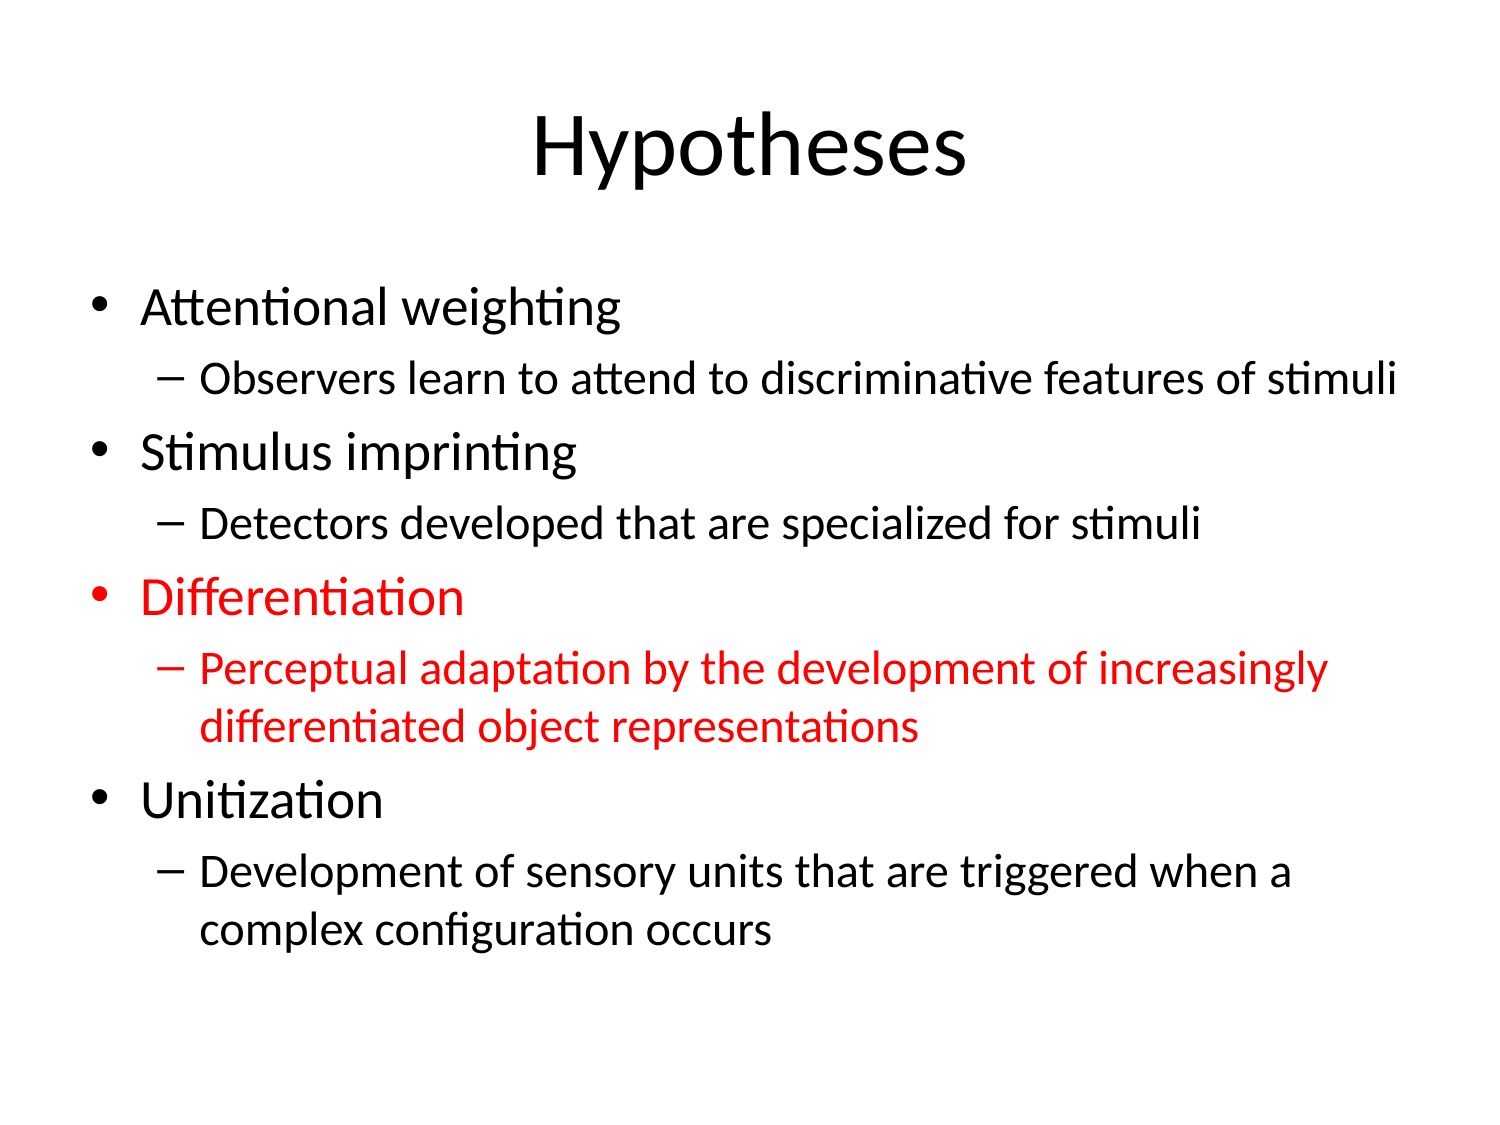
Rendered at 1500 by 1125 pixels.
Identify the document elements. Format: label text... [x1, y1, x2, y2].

title Hypotheses [75, 45, 1425, 233]
list Attentional weighting Observers learn to attend to discriminative features of stimuli Stimulus imprinting Detectors developed that are specialized for stimuli Differentiation Perceptual adaptation by the development of increasingly differentiated object representations Unitization Development of sensory units that are triggered when a complex configuration occurs [75, 262, 1425, 1005]
